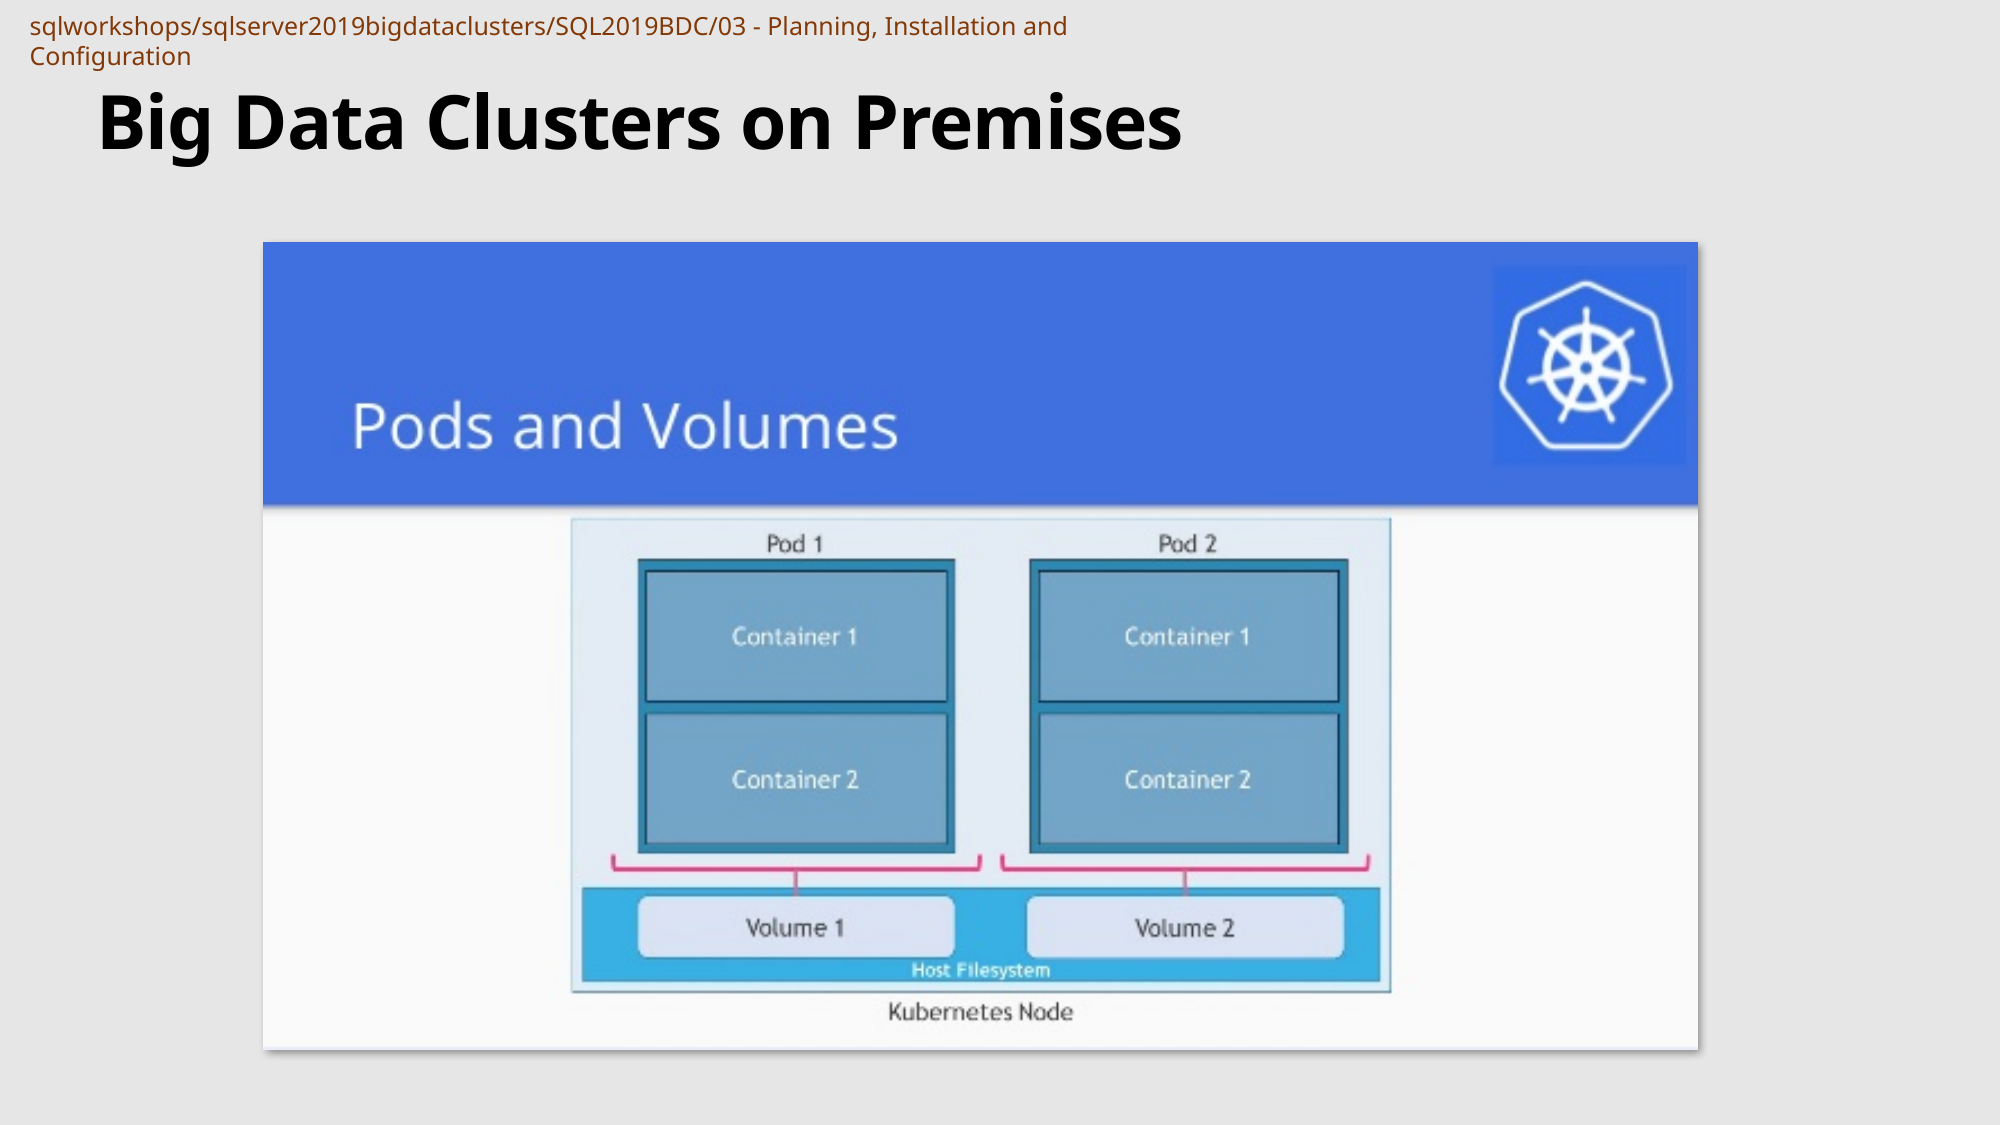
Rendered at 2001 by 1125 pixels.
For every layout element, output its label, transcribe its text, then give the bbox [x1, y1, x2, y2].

text_box sqlworkshops/sqlserver2019bigdataclusters/SQL2019BDC/03 - Planning, Installation and Configuration [14, 2, 1181, 78]
picture [263, 242, 1699, 1051]
title Big Data Clusters on Premises [96, 75, 1904, 166]
